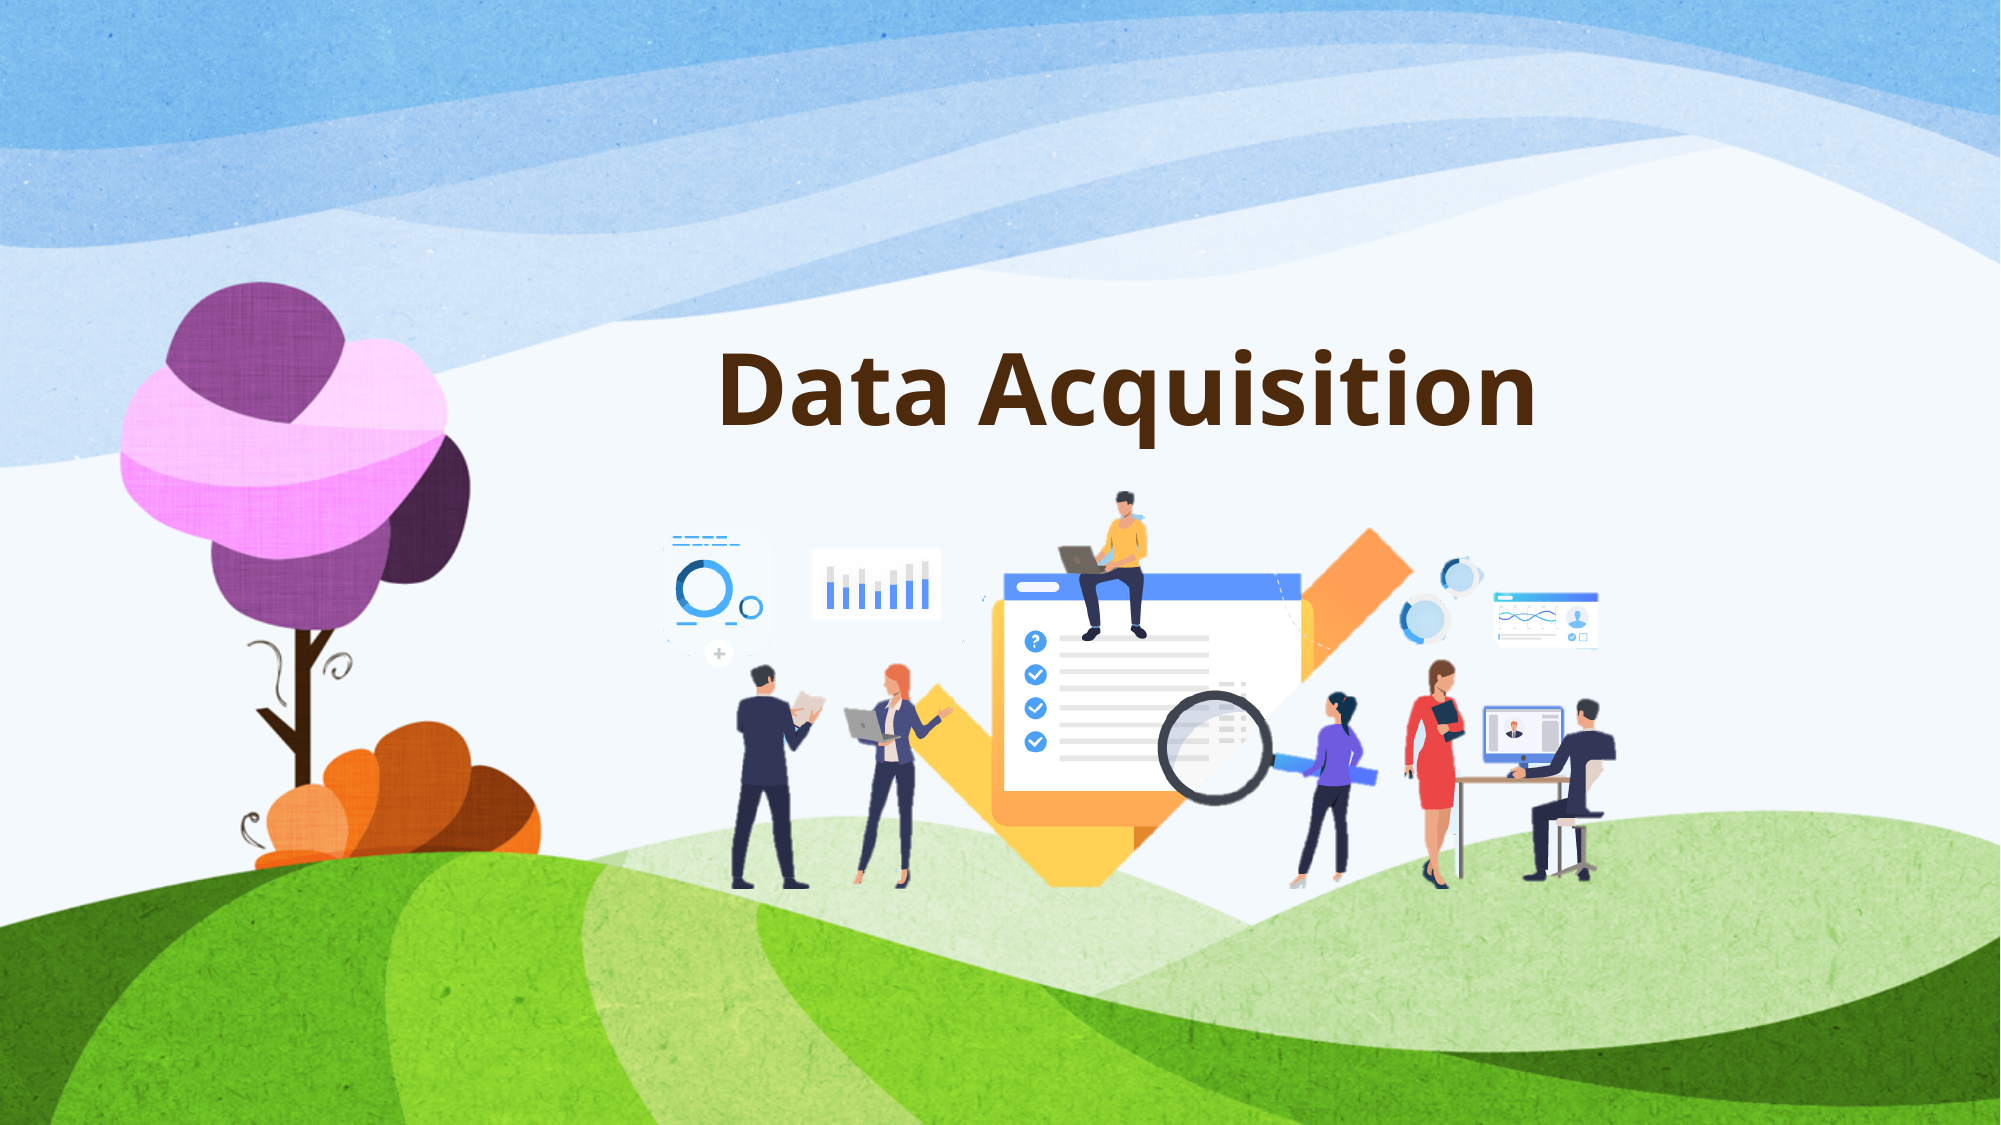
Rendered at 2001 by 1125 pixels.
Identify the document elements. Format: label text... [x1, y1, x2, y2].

title Data Acquisition [699, 275, 1825, 575]
picture [0, 0, 2001, 1125]
